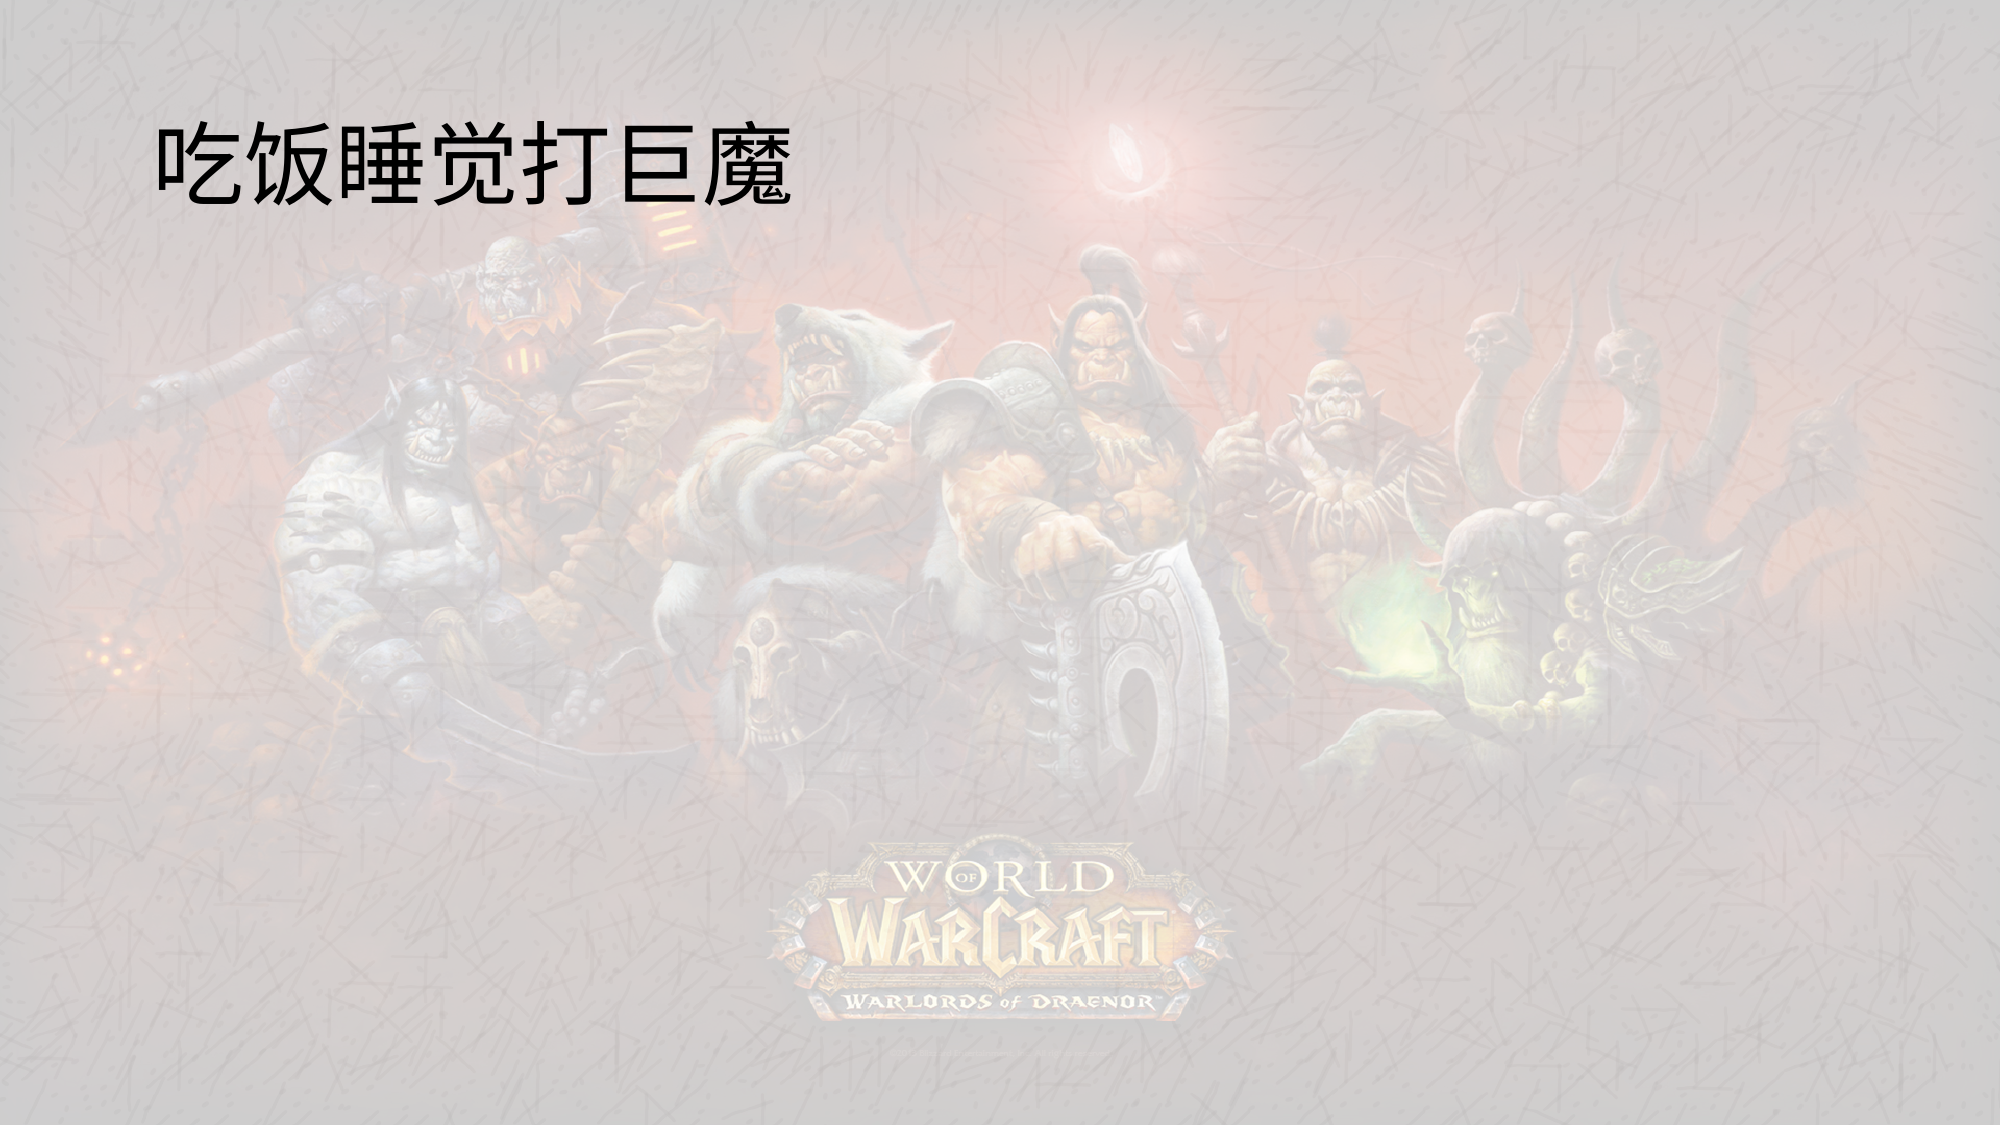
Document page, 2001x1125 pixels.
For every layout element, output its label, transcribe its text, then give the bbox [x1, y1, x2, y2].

title 吃饭睡觉打巨魔 [137, 59, 1863, 278]
